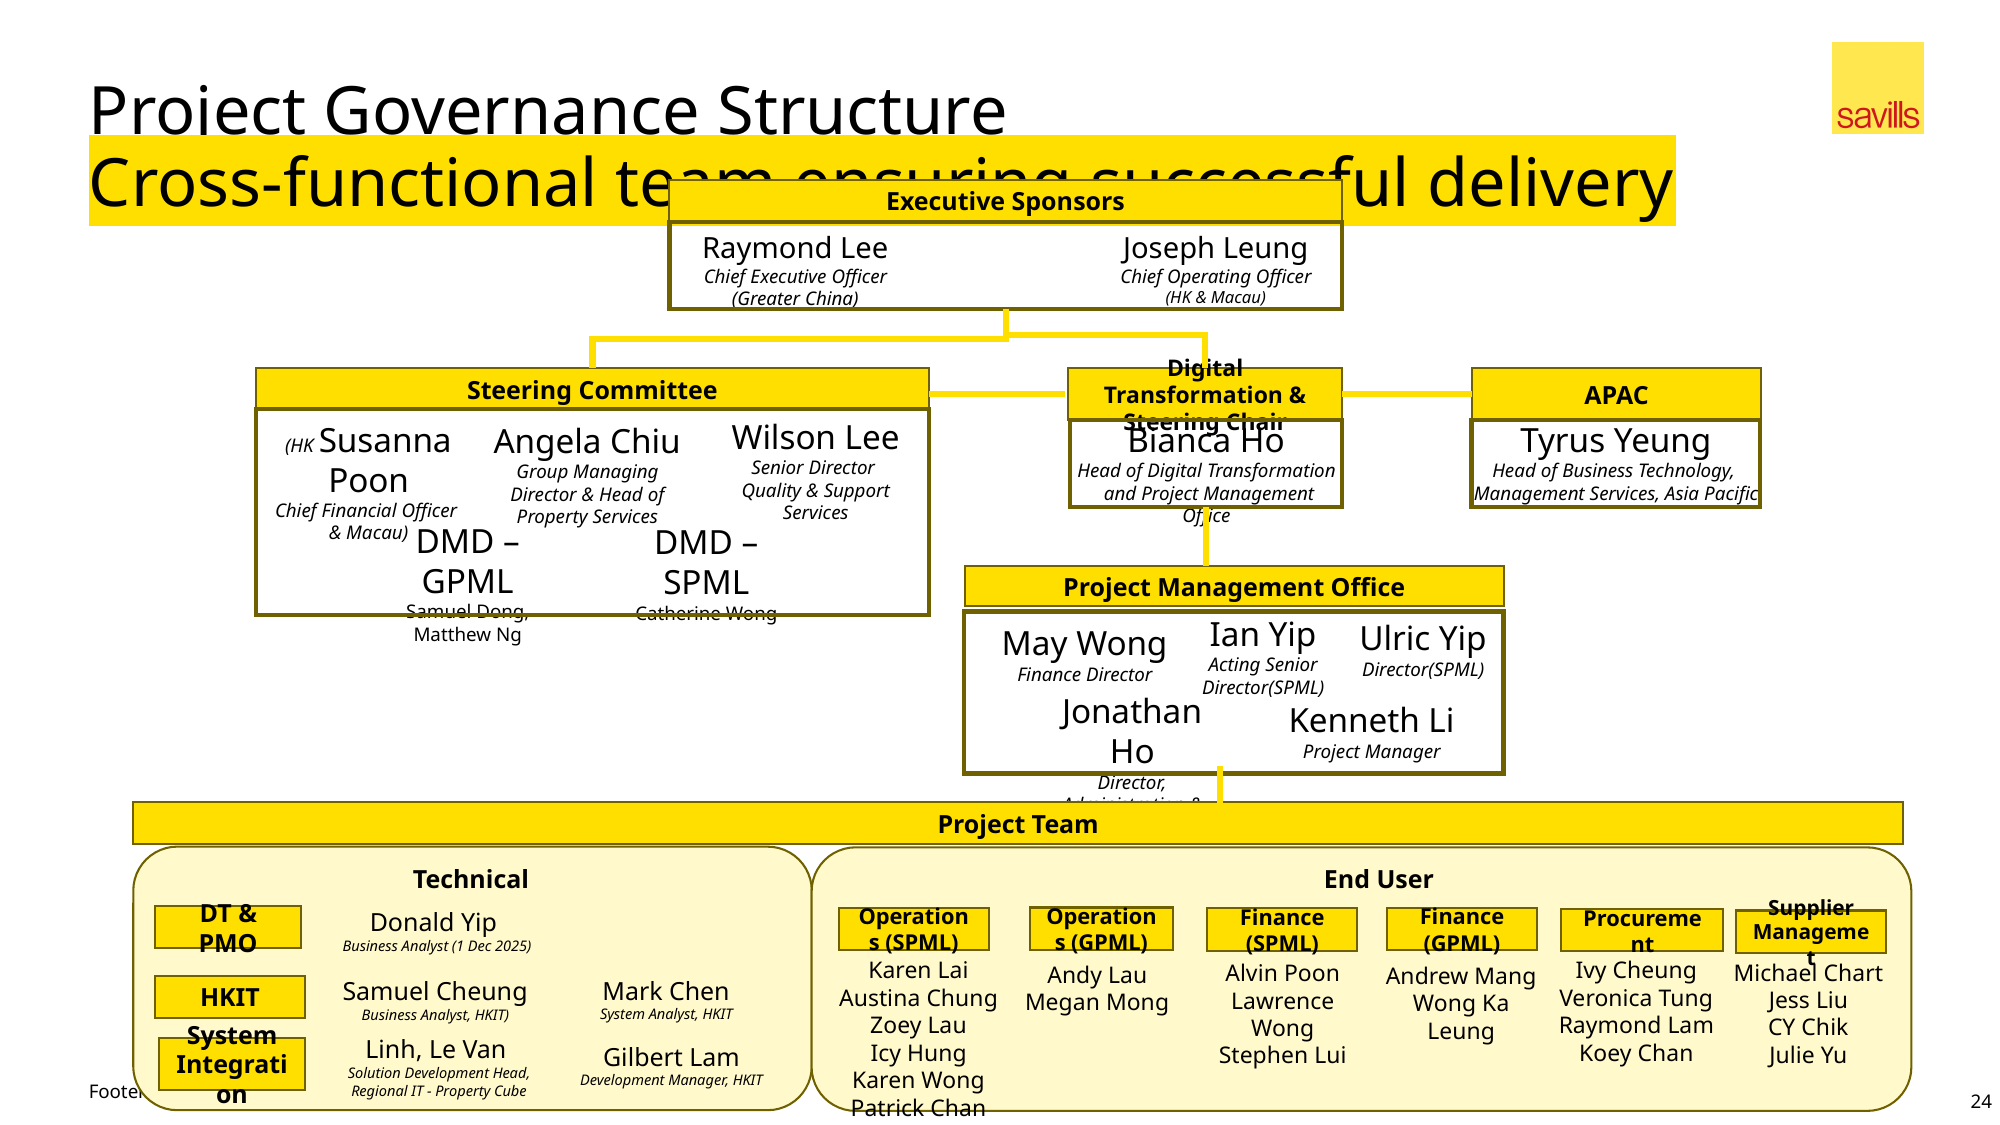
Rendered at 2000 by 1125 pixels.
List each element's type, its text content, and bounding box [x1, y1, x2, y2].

title Project Governance Structure Cross-functional team ensuring successful delivery [73, 69, 1768, 161]
slide_number 24 [1963, 1082, 2000, 1123]
picture [1832, 42, 1924, 134]
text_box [133, 179, 1912, 1125]
footer Footer [73, 1066, 133, 1111]
